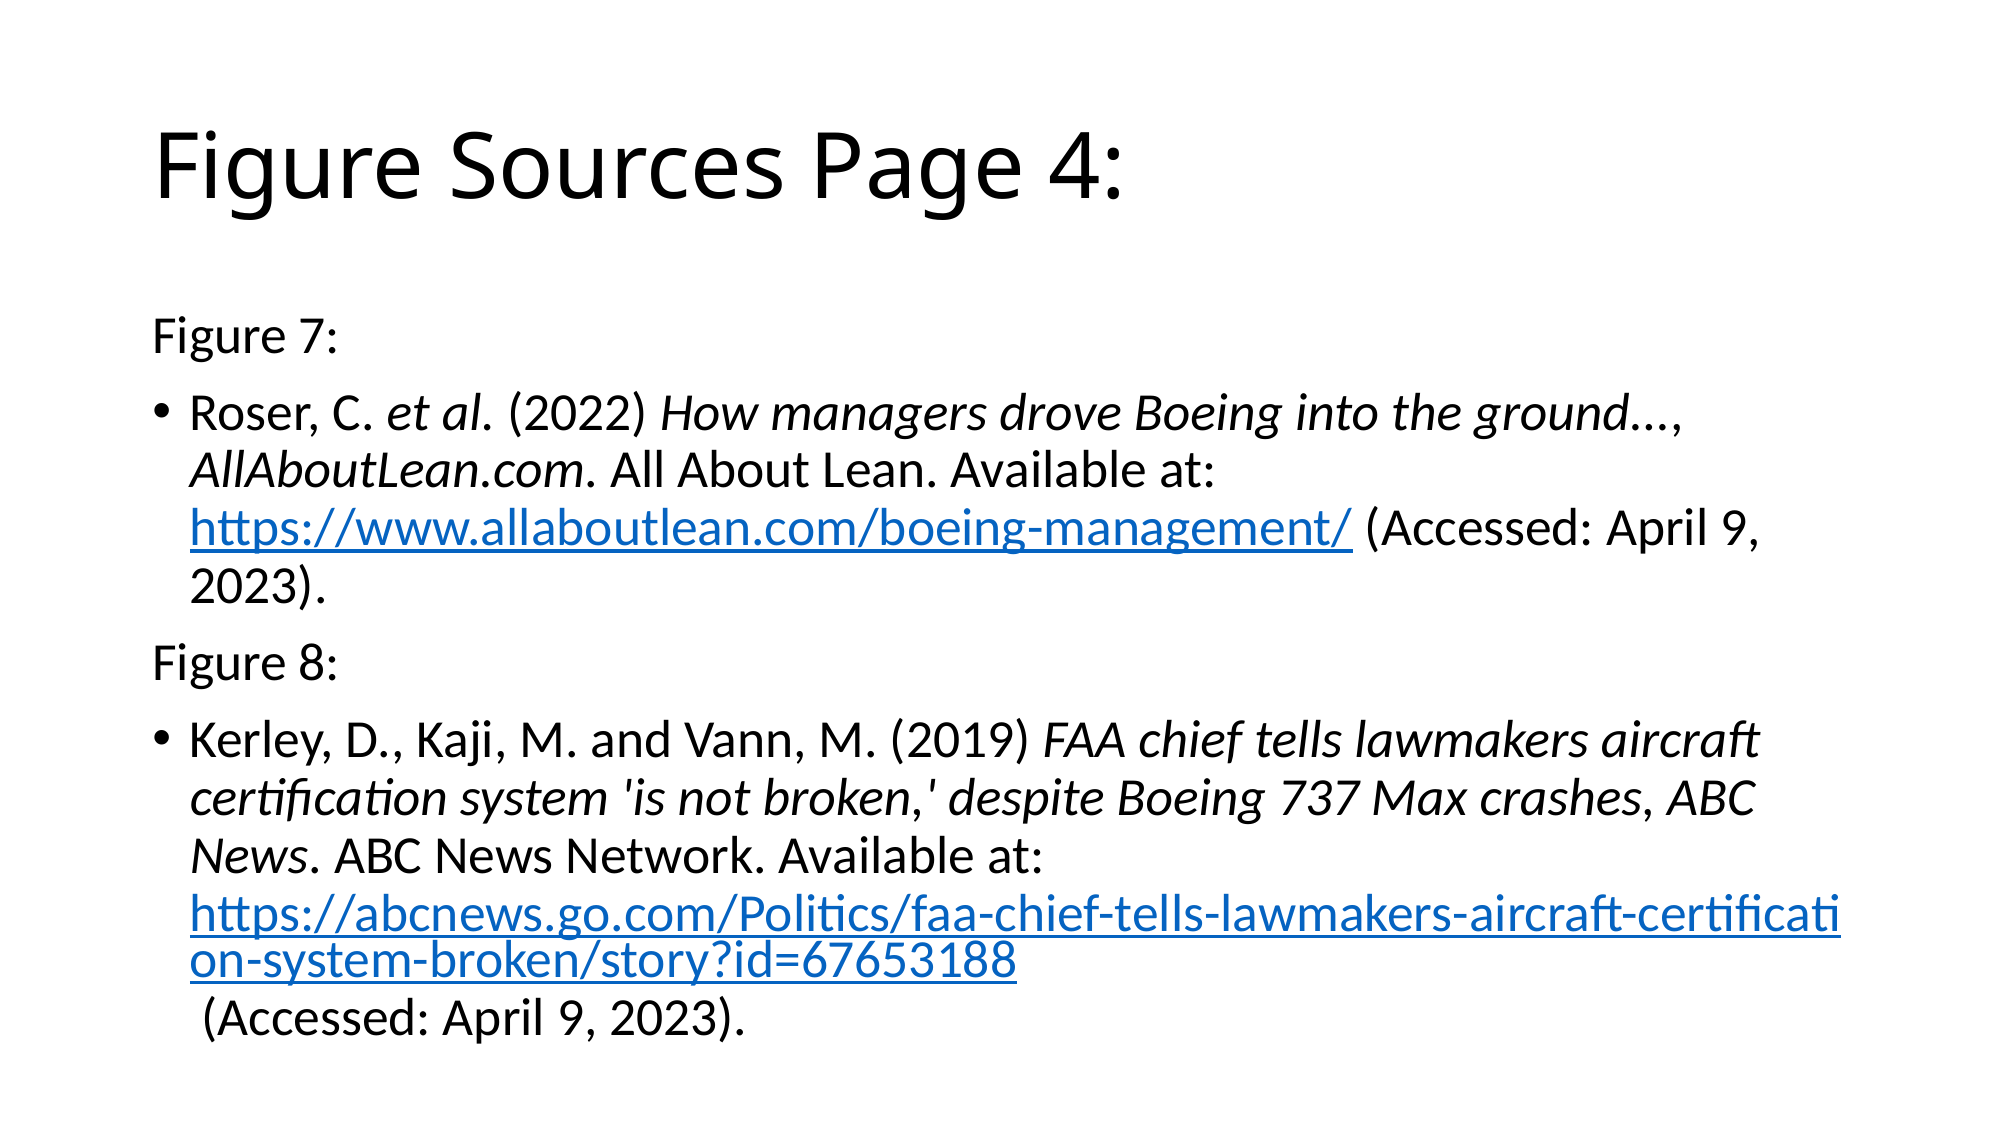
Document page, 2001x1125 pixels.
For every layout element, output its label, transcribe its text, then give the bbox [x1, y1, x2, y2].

list Figure 7: Roser, C. et al. (2022) How managers drove Boeing into the ground..., AllAboutLean.com. All About Lean. Available at: https://www.allaboutlean.com/boeing-management/ (Accessed: April 9, 2023). Figure 8: Kerley, D., Kaji, M. and Vann, M. (2019) FAA chief tells lawmakers aircraft certification system 'is not broken,' despite Boeing 737 Max crashes, ABC News. ABC News Network. Available at: https://abcnews.go.com/Politics/faa-chief-tells-lawmakers-aircraft-certification-system-broken/story?id=67653188 (Accessed: April 9, 2023). [137, 299, 1863, 1014]
title Figure Sources Page 4: [137, 59, 1863, 278]
